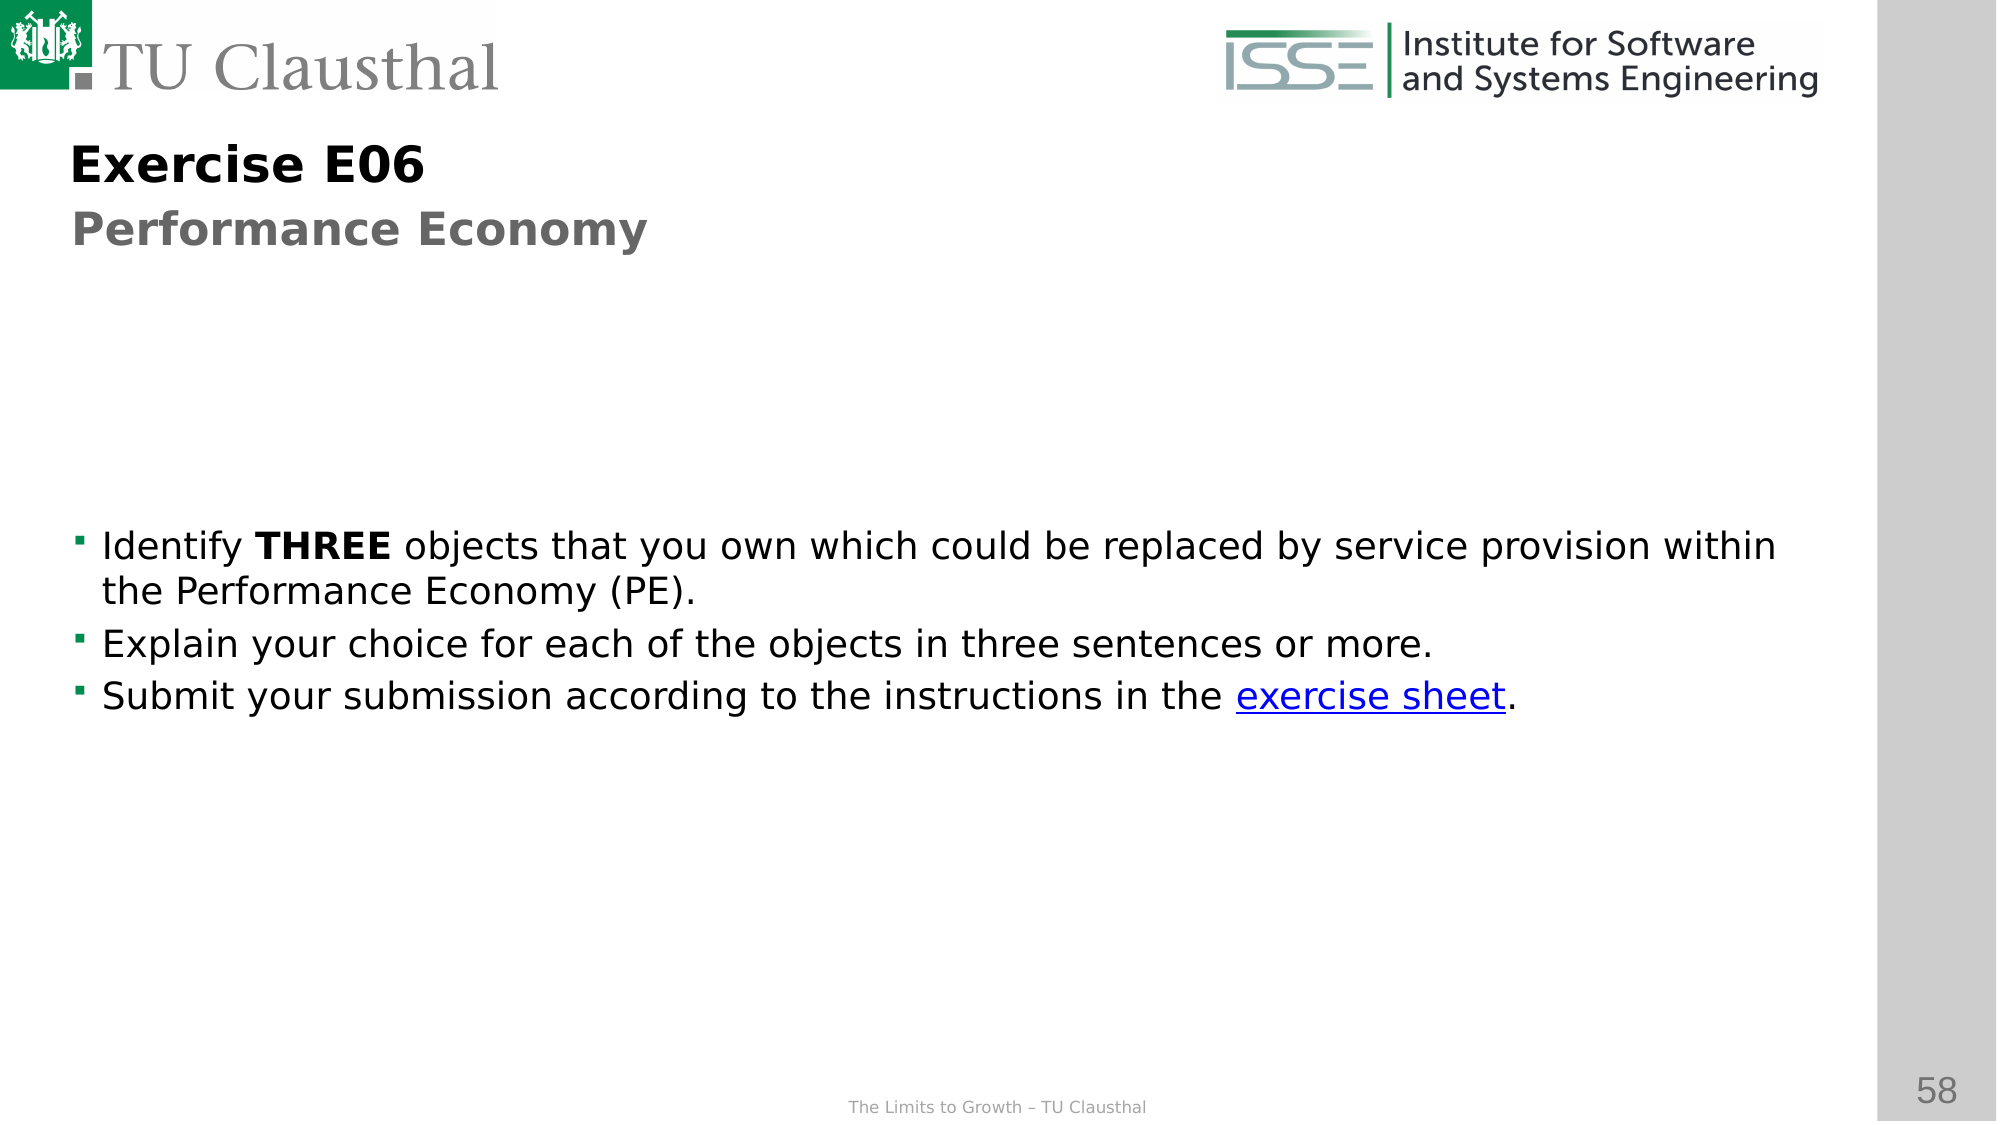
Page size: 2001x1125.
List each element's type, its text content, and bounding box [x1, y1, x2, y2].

text_box Performance Economy [70, 188, 1767, 267]
text_box Identify THREE objects that you own which could be replaced by service provision within the Performance Economy (PE). Explain your choice for each of the objects in three sentences or more. Submit your submission according to the instructions in the exercise sheet. [55, 208, 1816, 1031]
picture [1218, 22, 1823, 104]
picture [0, 0, 498, 90]
text_box Exercise E06 [55, 125, 1816, 205]
